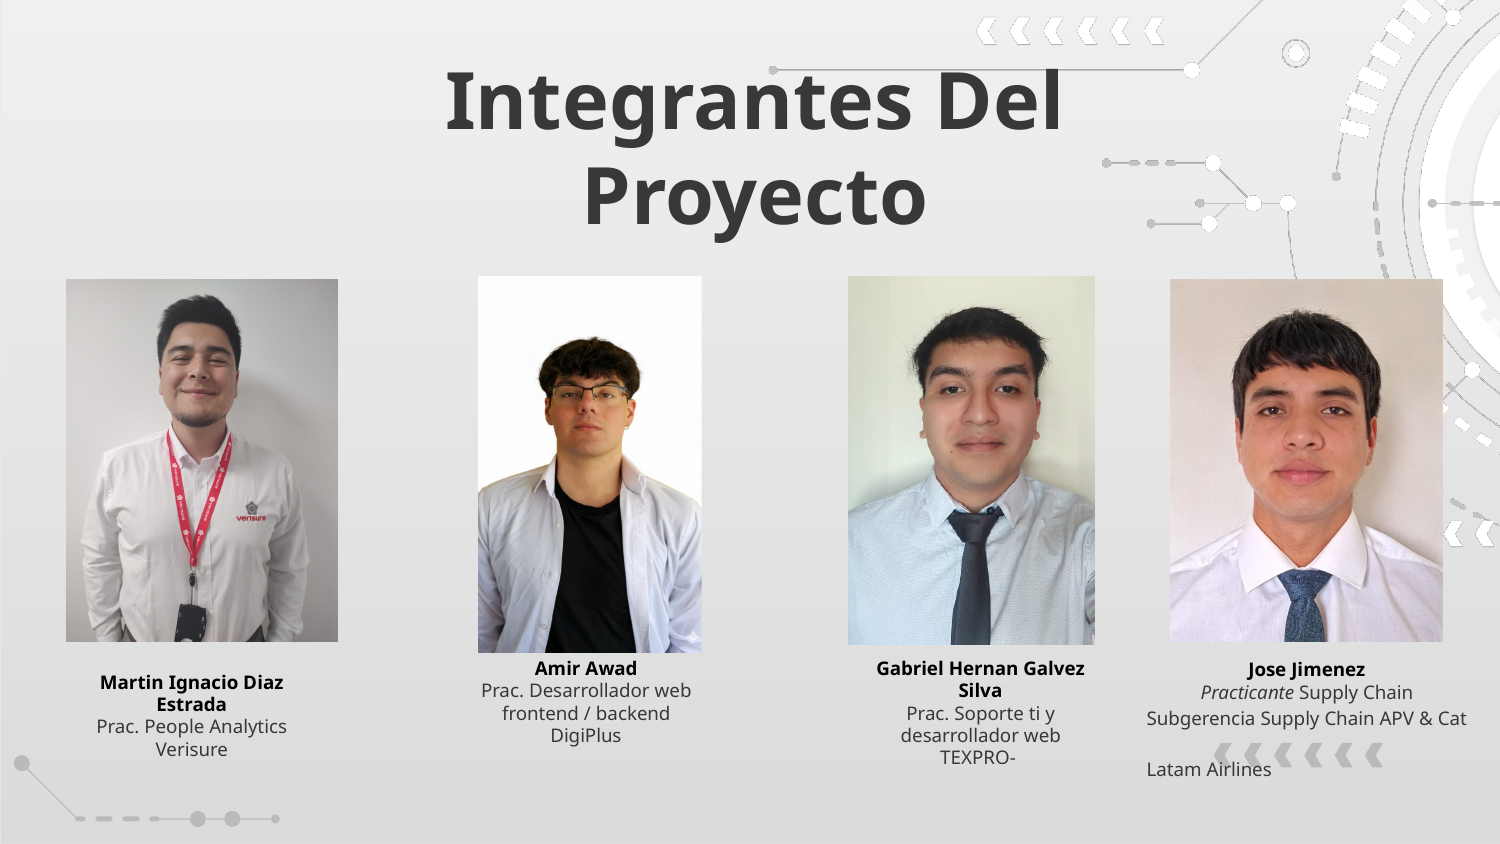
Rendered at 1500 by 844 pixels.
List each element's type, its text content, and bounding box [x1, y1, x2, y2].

text_box Gabriel Hernan Galvez Silva Prac. Soporte ti y desarrollador web TEXPRO- [854, 649, 1107, 710]
picture [768, 0, 1500, 686]
title Integrantes Del Proyecto [293, 35, 1217, 285]
text_box Martin Ignacio Diaz Estrada Prac. People Analytics Verisure [66, 663, 318, 724]
text_box Jose Jimenez Practicante Supply Chain Subgerencia Supply Chain APV & Cat Latam Airlines [1139, 650, 1475, 736]
picture [65, 279, 339, 642]
picture [470, 276, 702, 666]
text_box Amir Awad Prac. Desarrollador web frontend / backend DigiPlus [460, 649, 712, 710]
